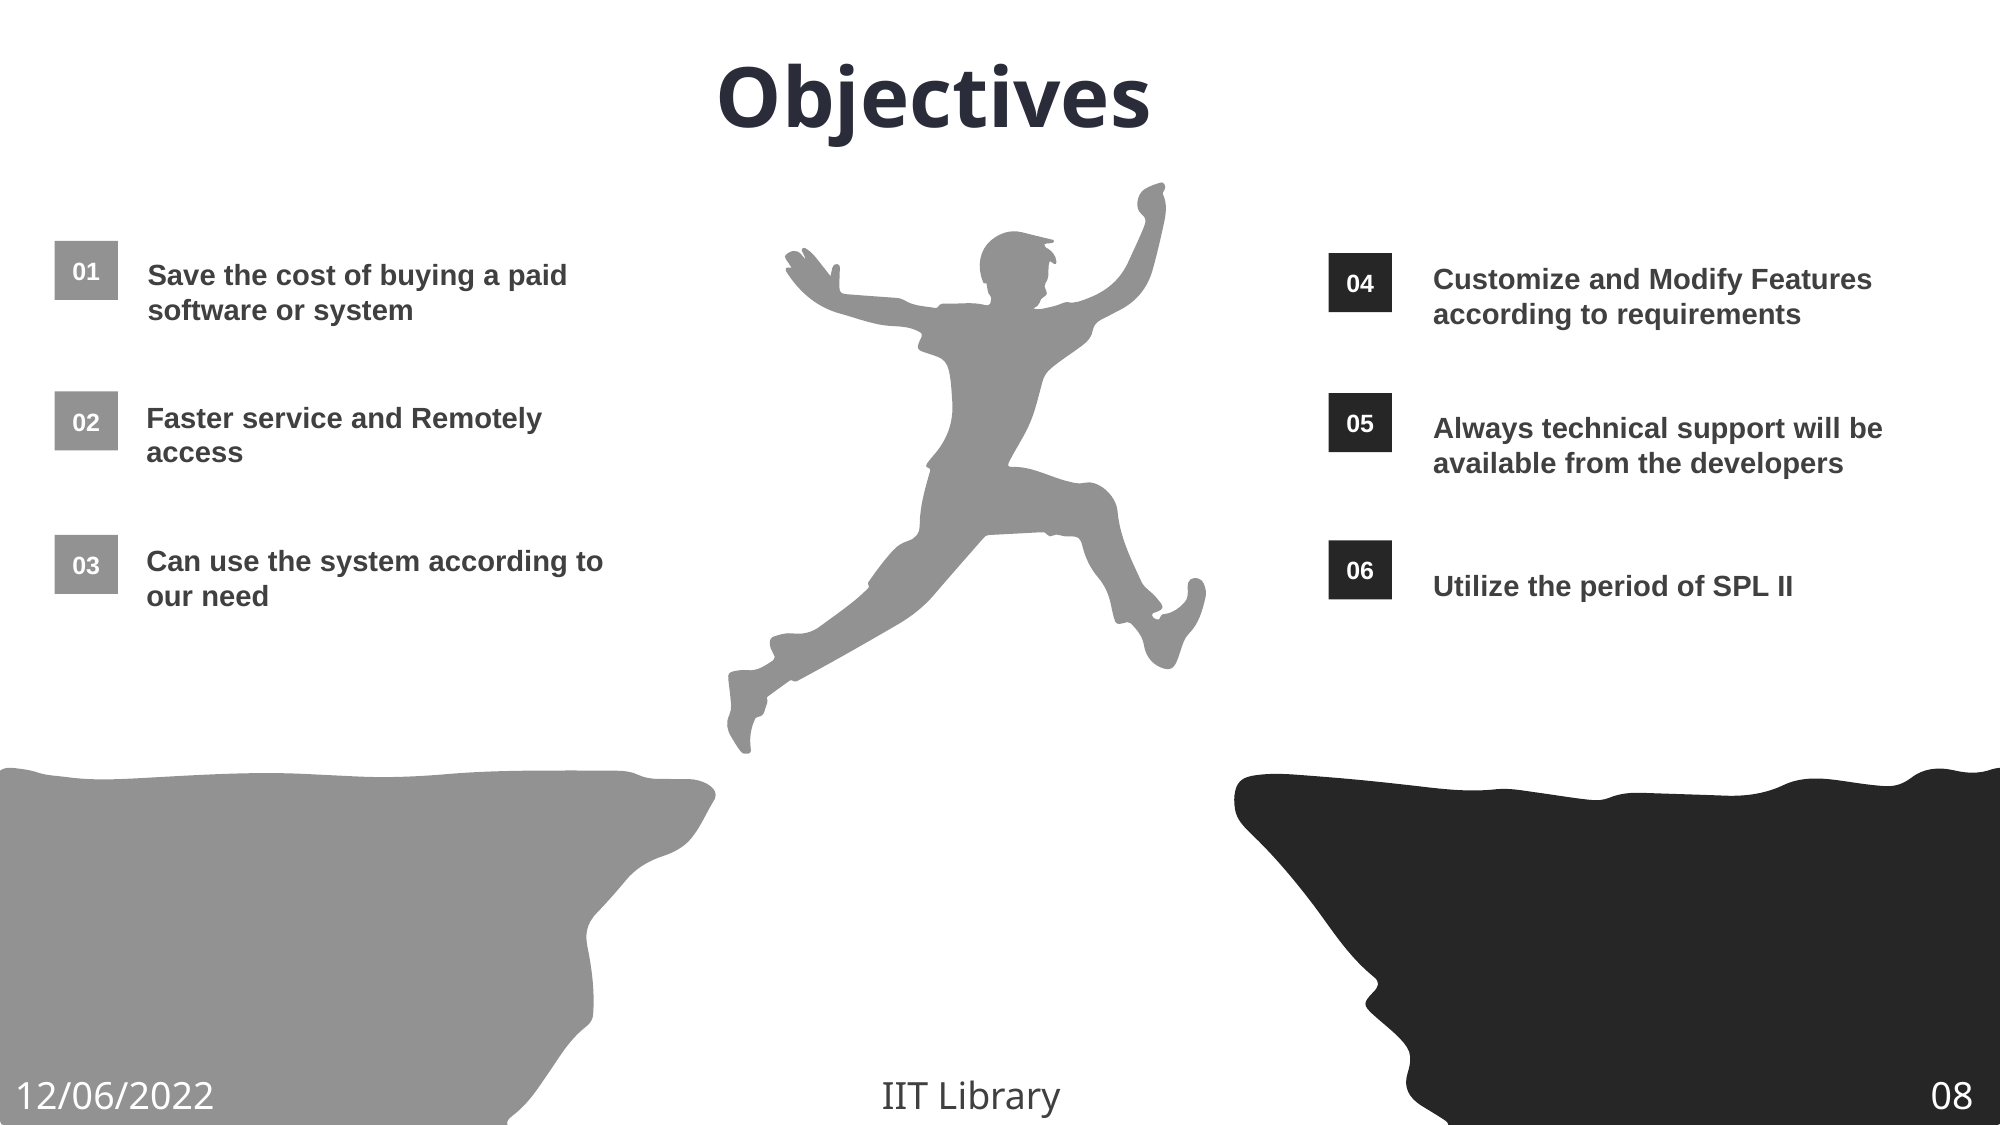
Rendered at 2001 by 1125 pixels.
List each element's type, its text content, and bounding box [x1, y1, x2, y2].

text_box Always technical support will be available from the developers [1418, 401, 1983, 487]
text_box [0, 767, 716, 1125]
text_box IIT Library [867, 1064, 1130, 1125]
text_box 12/06/2022 [0, 1064, 263, 1125]
text_box Customize and Modify Features according to requirements [1418, 253, 1922, 338]
text_box 08 [1915, 1064, 2000, 1125]
text_box 04 [1328, 252, 1393, 313]
text_box 01 [53, 240, 119, 301]
text_box Can use the system according to our need [131, 534, 635, 620]
text_box [1234, 767, 2000, 1125]
text_box 05 [1328, 392, 1393, 453]
text_box Faster service and Remotely access [131, 391, 635, 477]
text_box 02 [53, 390, 119, 452]
text_box Utilize the period of SPL II [1418, 559, 1983, 610]
text_box Objectives [700, 48, 1233, 143]
text_box [727, 182, 1206, 754]
text_box Save the cost of buying a paid software or system [132, 248, 637, 334]
text_box 06 [1328, 539, 1393, 600]
text_box 03 [53, 534, 119, 595]
